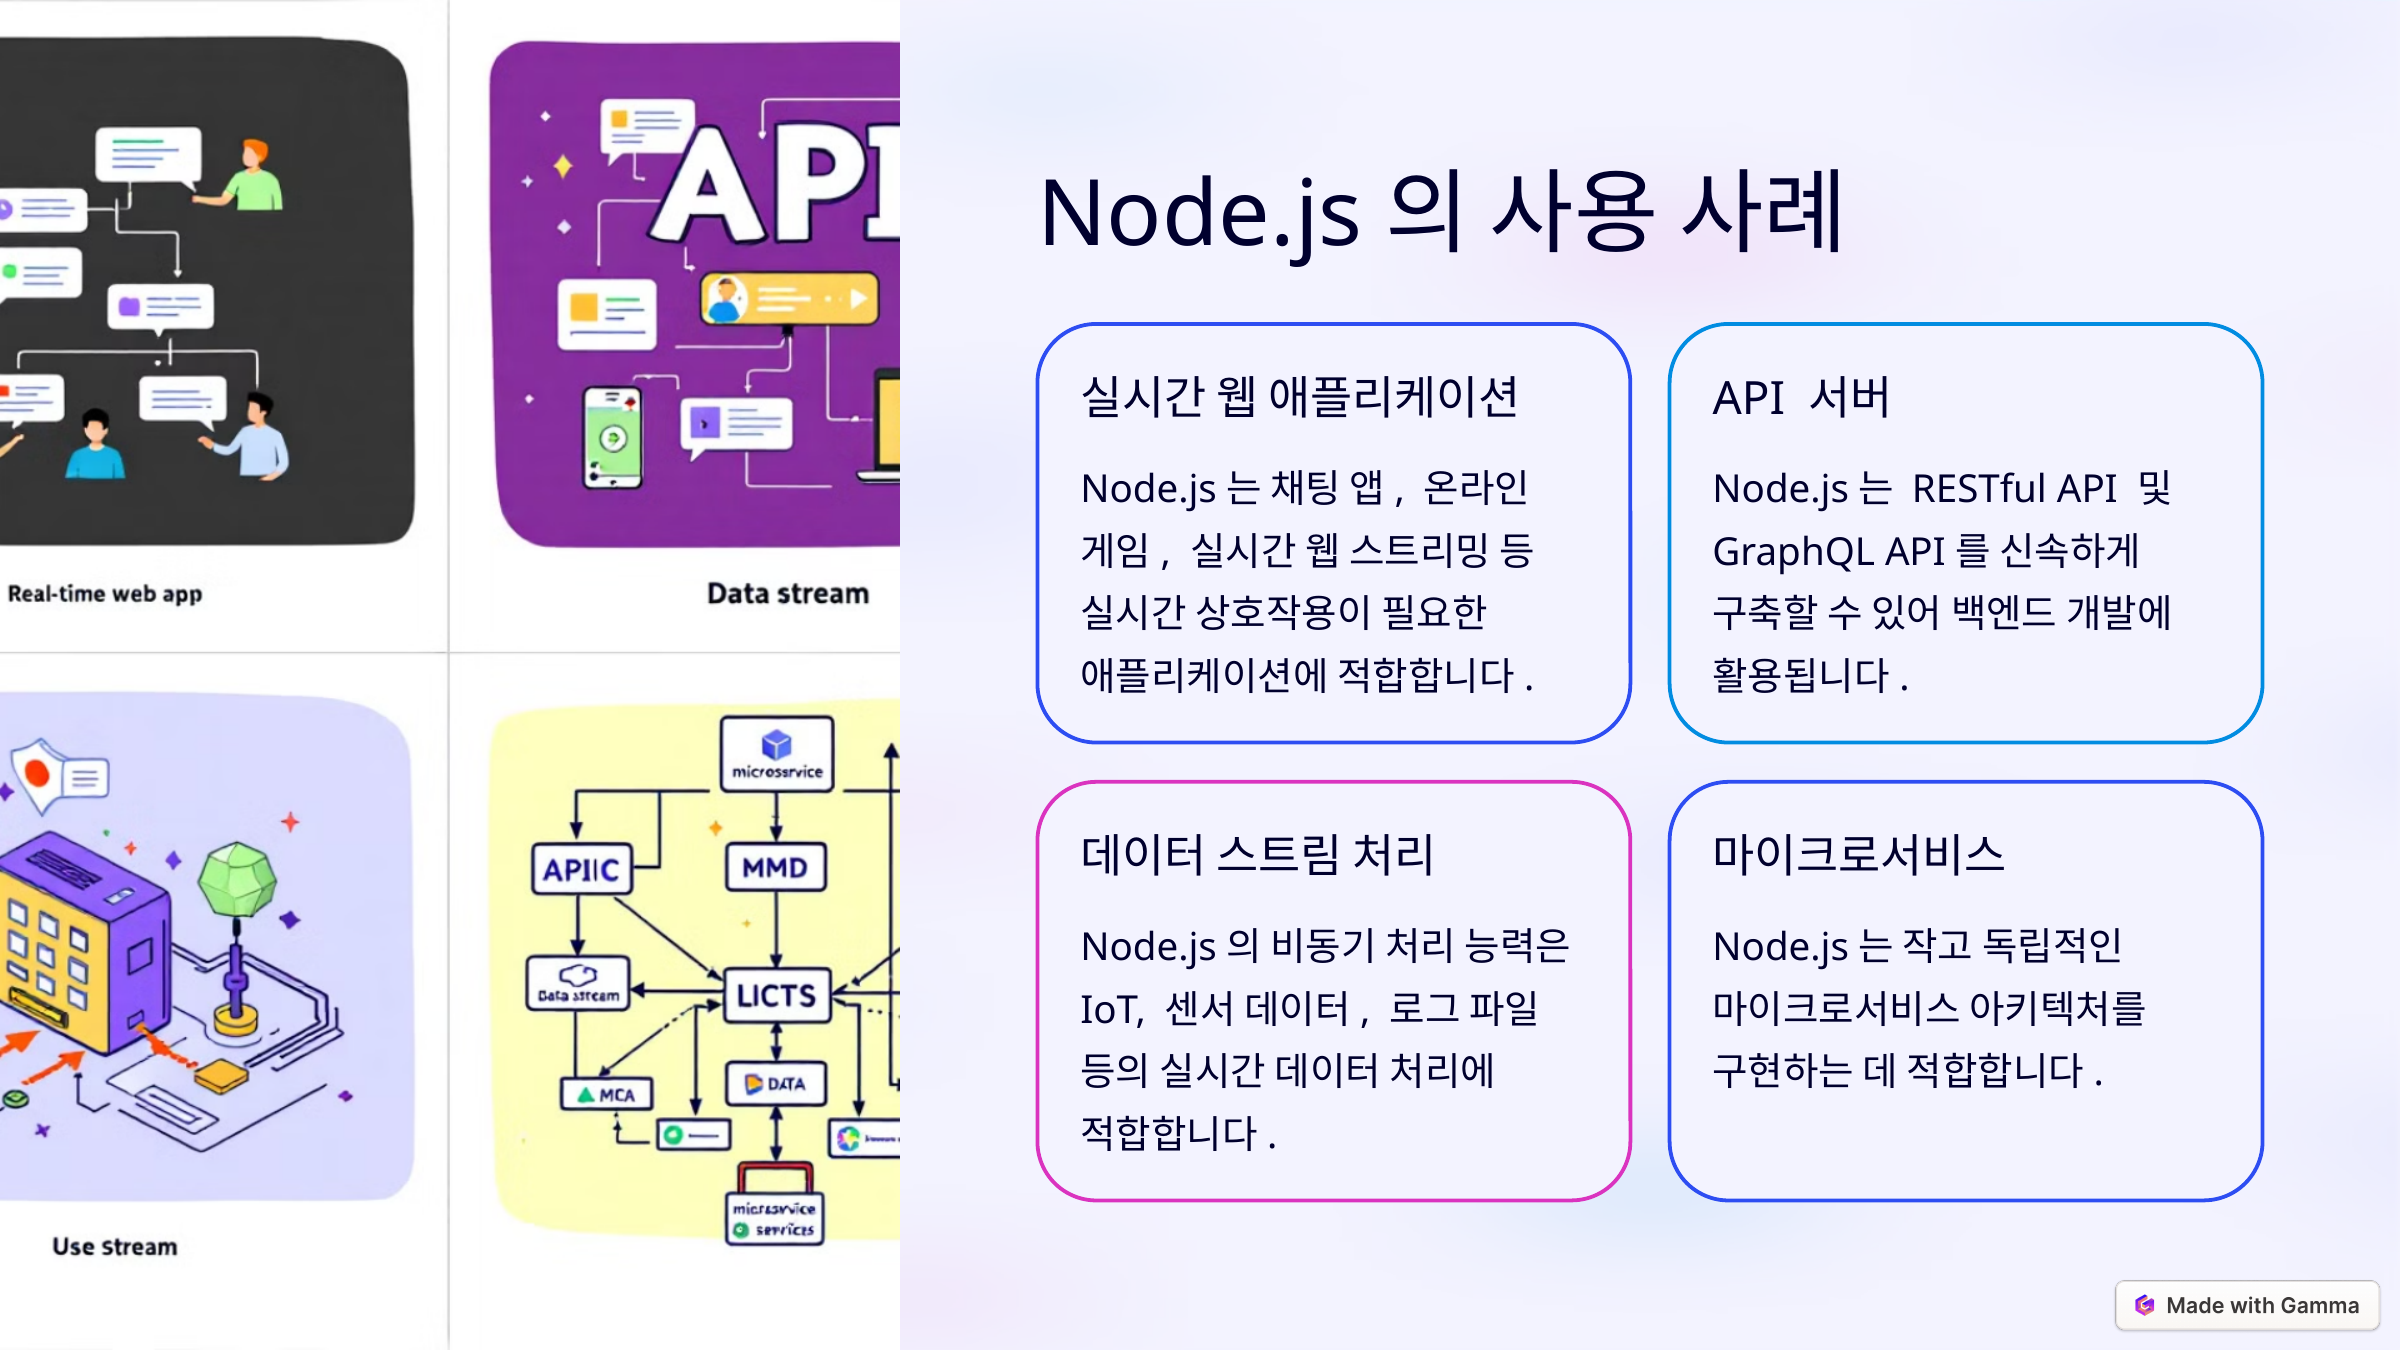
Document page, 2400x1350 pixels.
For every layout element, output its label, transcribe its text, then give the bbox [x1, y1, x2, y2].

text_box Node.js의 비동기 처리 능력은 IoT, 센서 데이터, 로그 파일 등의 실시간 데이터 처리에 적합합니다. [1080, 906, 1588, 1158]
text_box [1037, 781, 1631, 1201]
text_box [1669, 781, 2263, 1201]
text_box 데이터 스트림 처리 [1080, 824, 1543, 883]
text_box API 서버 [1712, 366, 2175, 425]
text_box [1037, 323, 1631, 743]
text_box 실시간 웹 애플리케이션 [1080, 366, 1543, 425]
text_box Node.js는 작고 독립적인 마이크로서비스 아키텍처를 구현하는 데 적합합니다. [1712, 906, 2220, 1095]
text_box Node.js의 사용 사례 [1037, 149, 1962, 265]
text_box Node.js는 RESTful API 및 GraphQL API를 신속하게 구축할 수 있어 백엔드 개발에 활용됩니다. [1712, 448, 2220, 700]
text_box Node.js는 채팅 앱, 온라인 게임, 실시간 웹 스트리밍 등 실시간 상호작용이 필요한 애플리케이션에 적합합니다. [1080, 448, 1588, 700]
picture [2106, 1271, 2389, 1339]
text_box [1669, 323, 2263, 743]
text_box 마이크로서비스 [1712, 824, 2175, 883]
picture [0, 0, 900, 1350]
